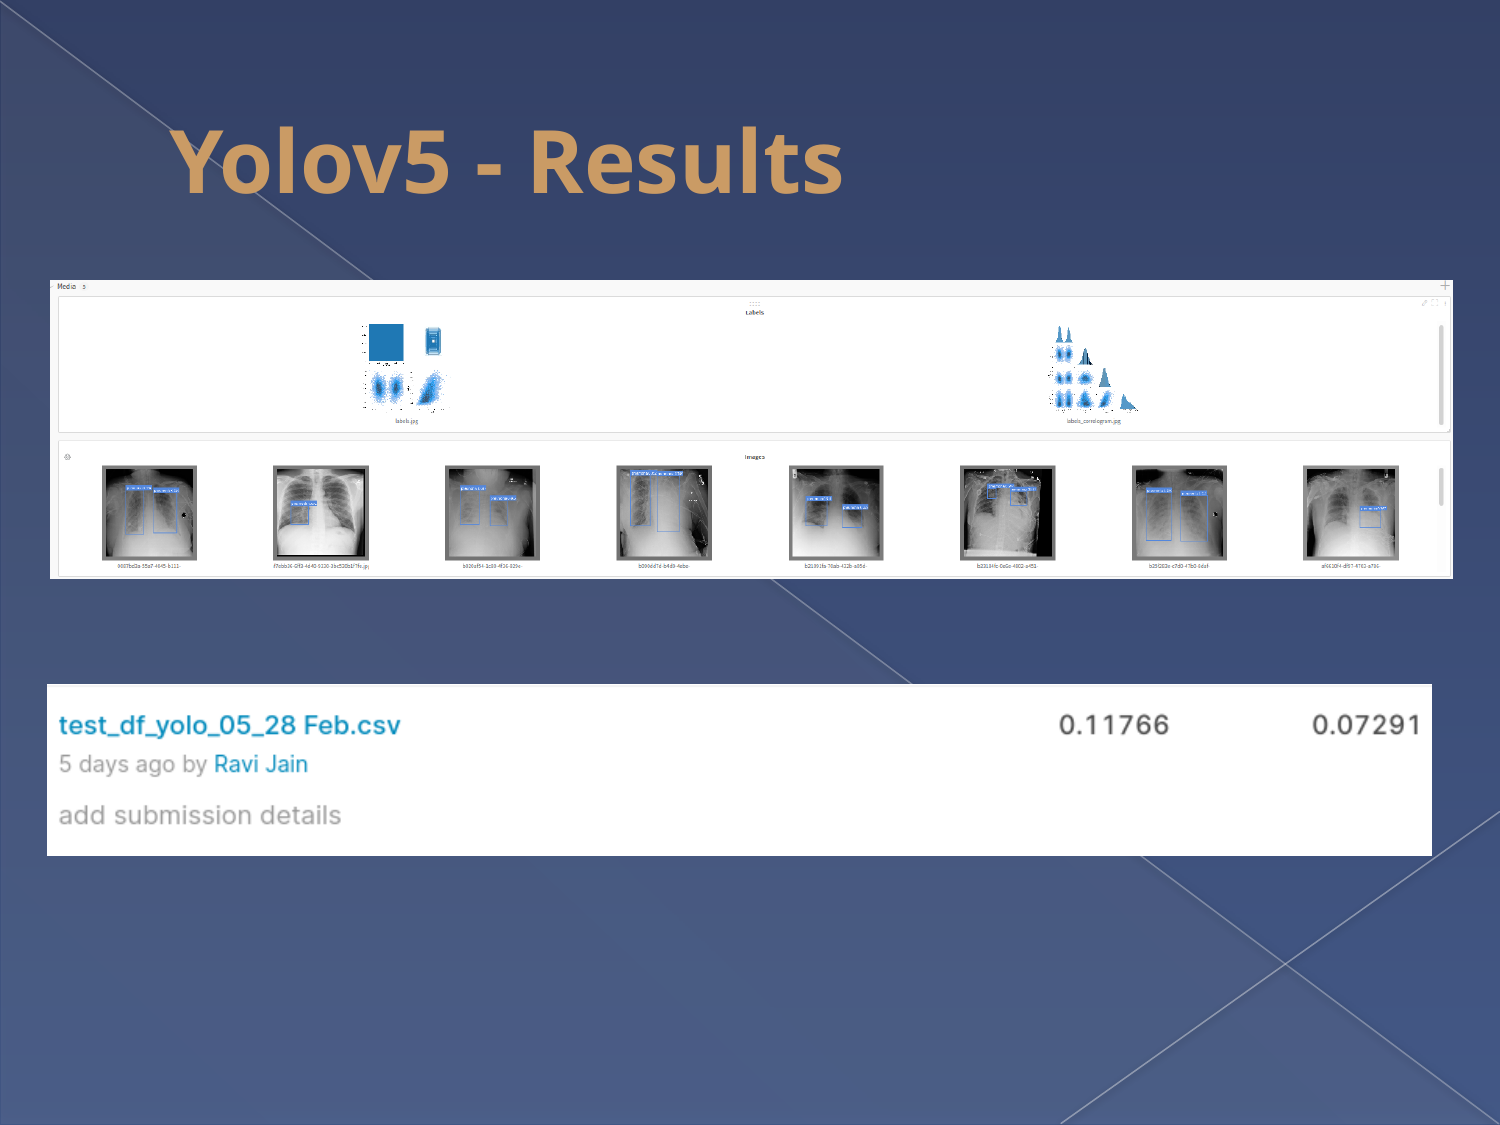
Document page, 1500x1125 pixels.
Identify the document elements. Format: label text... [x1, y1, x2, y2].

text_box Yolov5 - Results [74, 43, 1425, 274]
picture [49, 280, 1453, 579]
picture [46, 684, 1432, 856]
